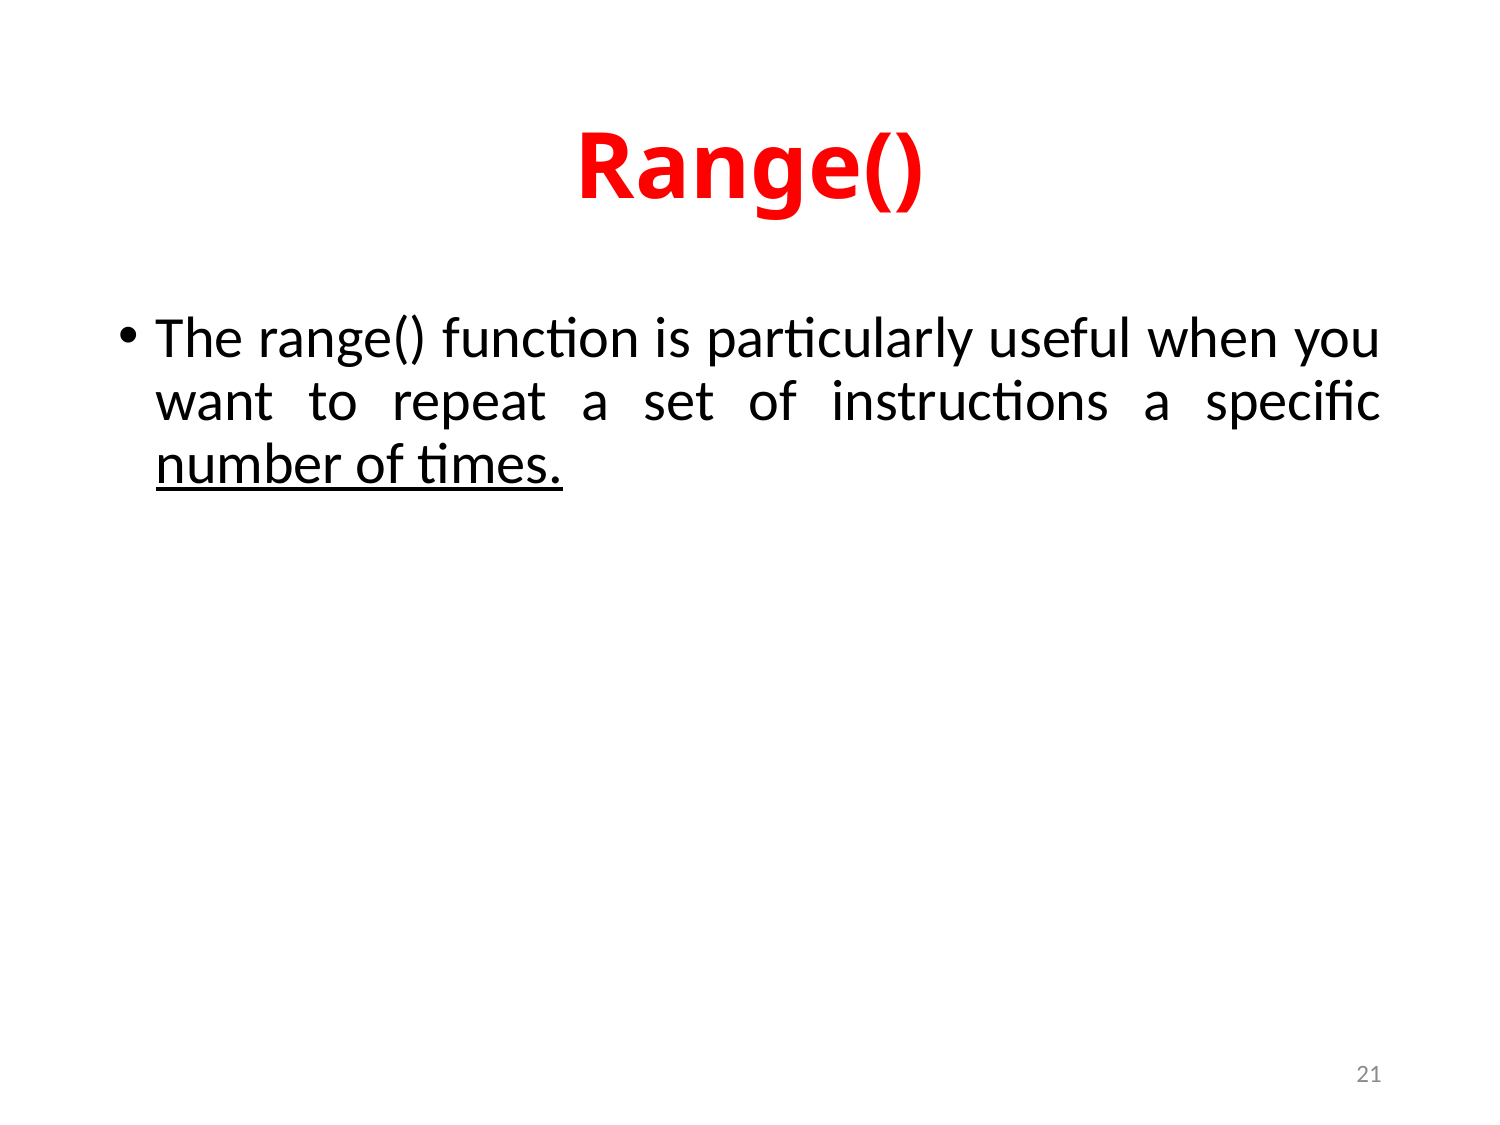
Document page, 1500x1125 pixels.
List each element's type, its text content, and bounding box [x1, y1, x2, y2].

list The range() function is particularly useful when you want to repeat a set of instructions a specific number of times. [103, 299, 1397, 1014]
slide_number 21 [1059, 1042, 1397, 1103]
title Range() [103, 59, 1397, 278]
